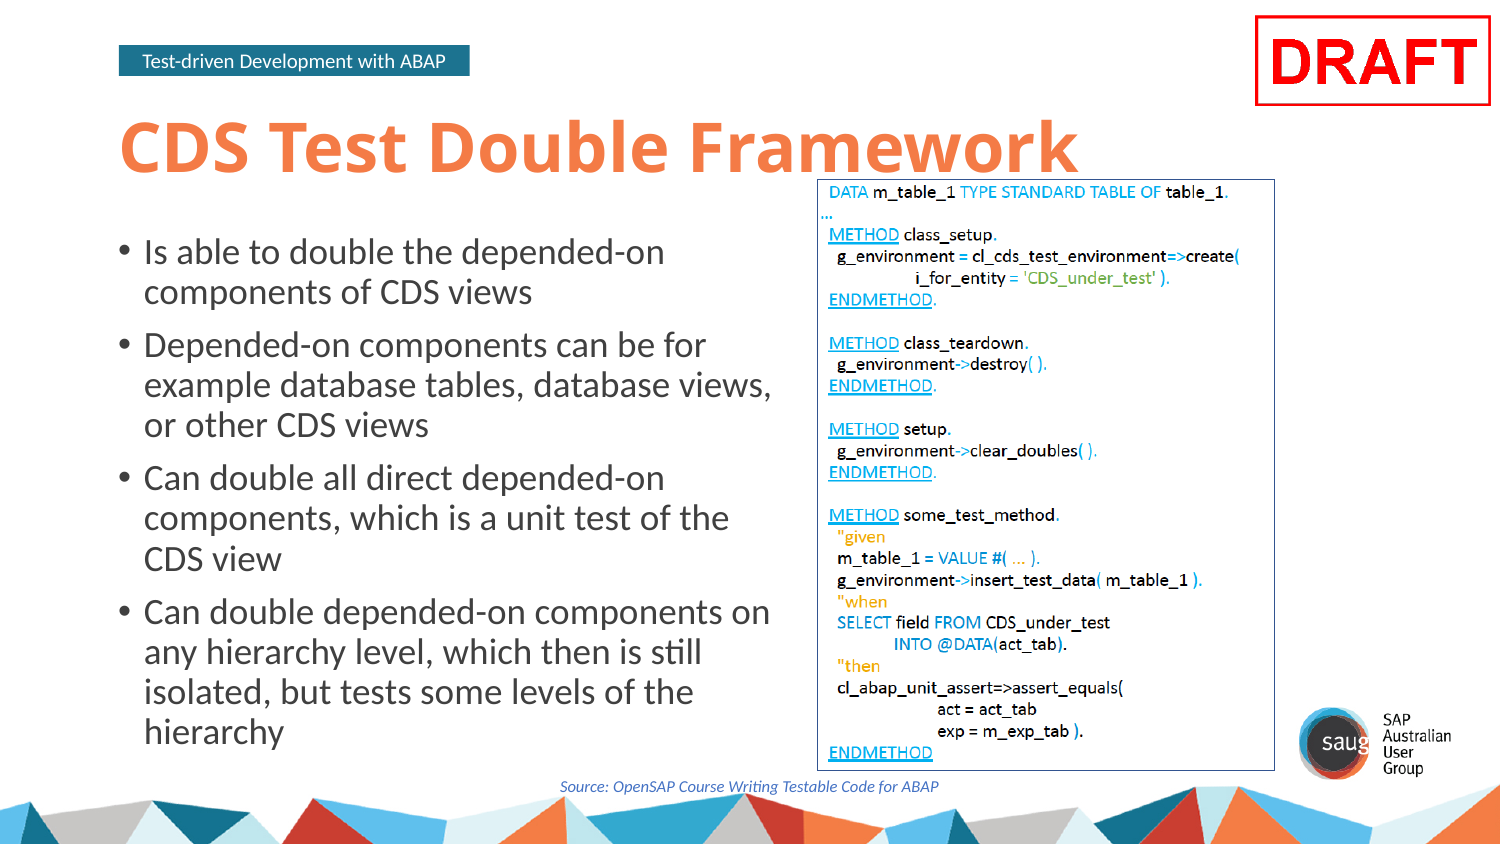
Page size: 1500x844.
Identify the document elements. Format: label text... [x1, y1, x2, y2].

list Is able to double the depended-on components of CDS views Depended-on components can be for example database tables, database views, or other CDS views Can double all direct depended-on components, which is a unit test of the CDS view Can double depended-on components on any hierarchy level, which then is still isolated, but tests some levels of the hierarchy [103, 224, 809, 760]
text_box Source: OpenSAP Course Writing Testable Code for ABAP [545, 767, 955, 803]
picture [0, 0, 1500, 844]
footer Test-driven Development with ABAP [118, 45, 470, 76]
title CDS Test Double Framework [103, 78, 1397, 223]
